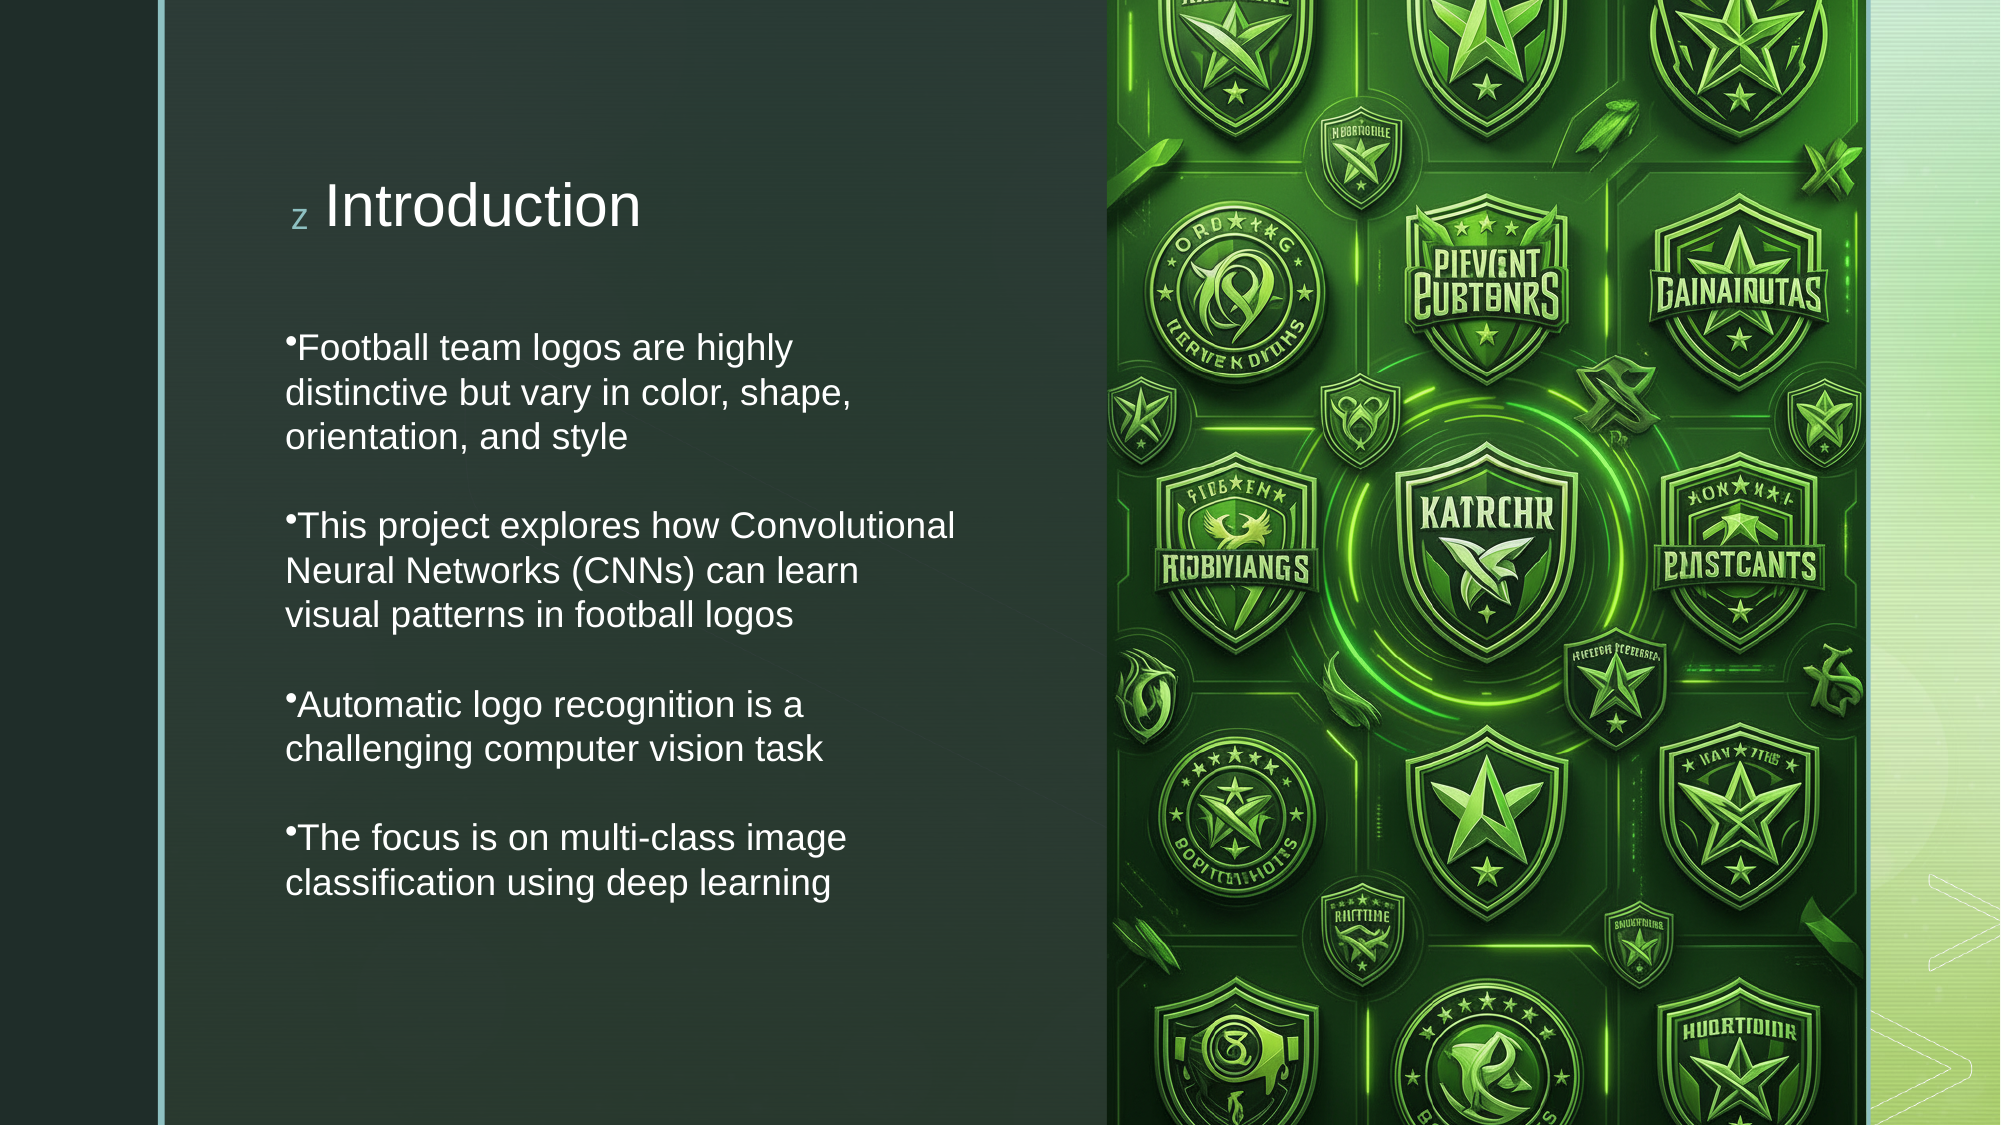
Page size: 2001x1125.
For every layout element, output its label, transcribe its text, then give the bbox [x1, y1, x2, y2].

picture [1106, 0, 1867, 1125]
picture [1871, 0, 2001, 1125]
title Introduction [310, 166, 962, 248]
list Football team logos are highly distinctive but vary in color, shape, orientation, and style This project explores how Convolutional Neural Networks (CNNs) can learn visual patterns in football logos Automatic logo recognition is a challenging computer vision task The focus is on multi-class image classification using deep learning [270, 316, 973, 959]
